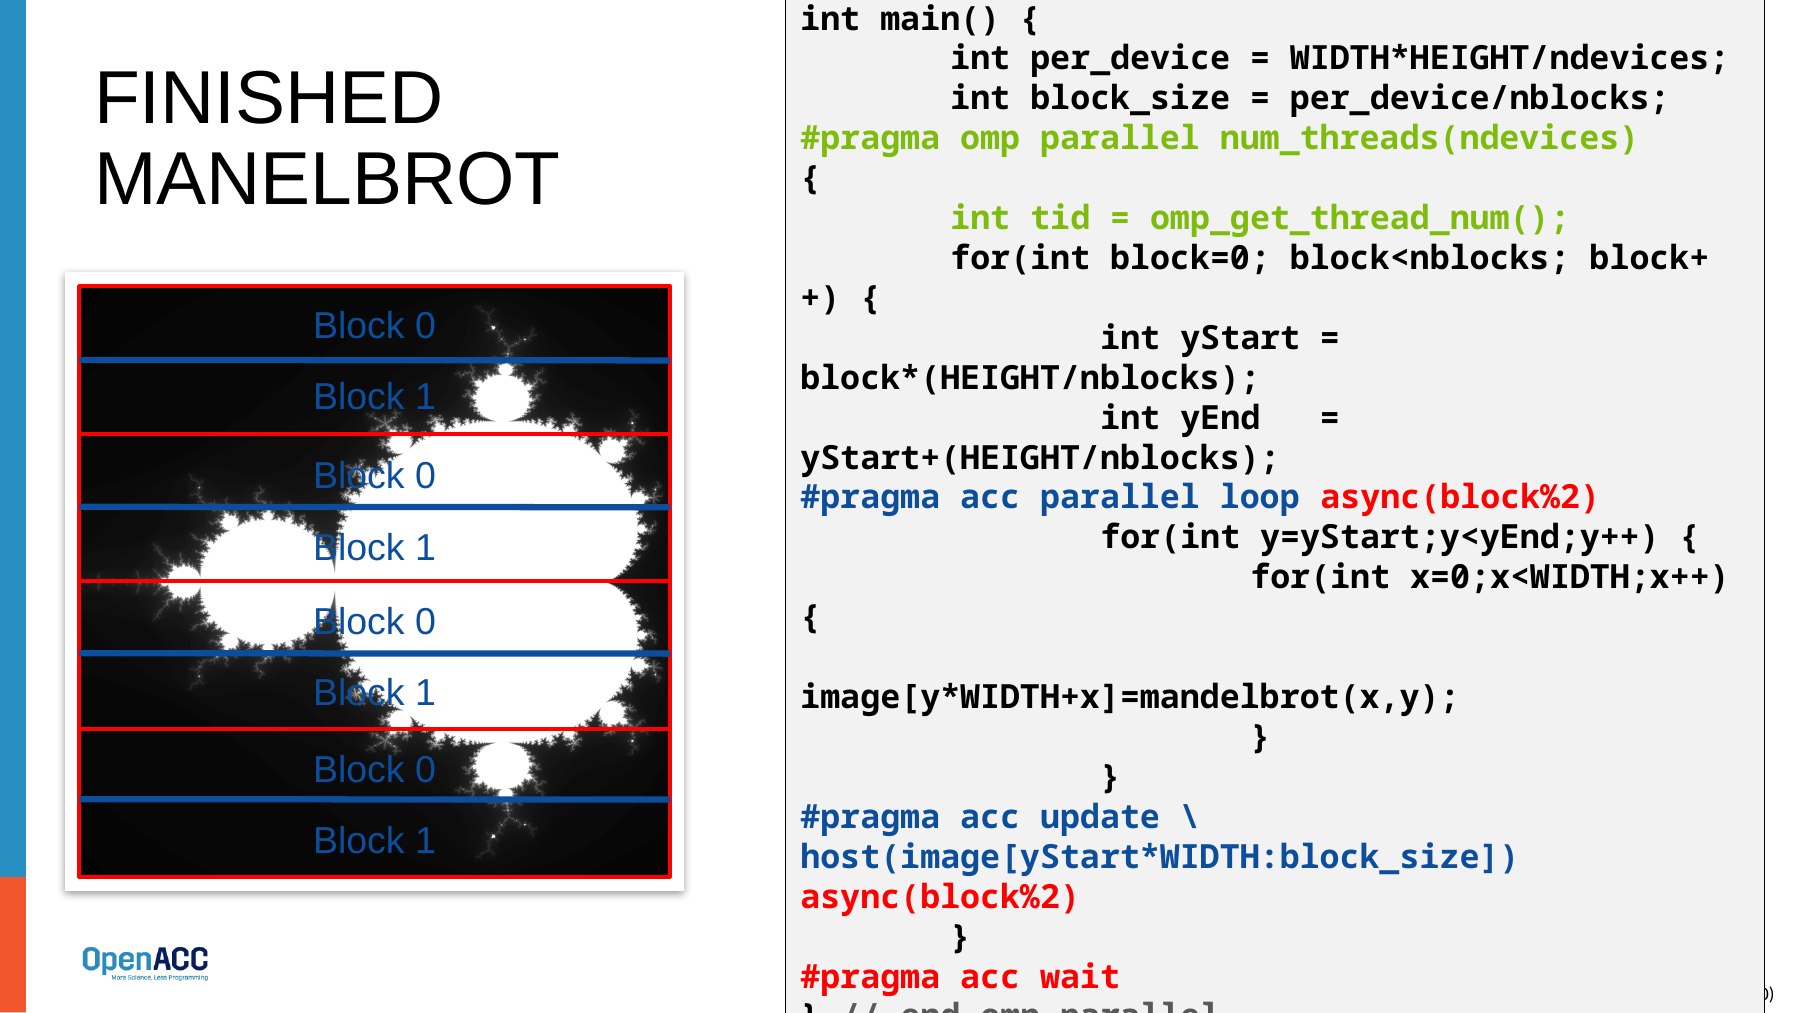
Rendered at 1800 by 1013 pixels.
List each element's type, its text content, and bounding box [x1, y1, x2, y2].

picture [78, 800, 670, 877]
picture [78, 508, 670, 652]
picture [78, 361, 670, 506]
picture [78, 285, 670, 359]
picture [78, 654, 670, 798]
picture [81, 946, 208, 981]
text_box int main() { int per_device = WIDTH*HEIGHT/ndevices; int block_size = per_device/nblocks; #pragma omp parallel num_threads(ndevices) { int tid = omp_get_thread_num(); for(int block=0; block<nblocks; block++) { int yStart = block*(HEIGHT/nblocks); int yEnd = yStart+(HEIGHT/nblocks); #pragma acc parallel loop async(block%2) for(int y=yStart;y<yEnd;y++) { for(int x=0;x<WIDTH;x++) { image[y*WIDTH+x]=mandelbrot(x,y); } } #pragma acc update \ host(image[yStart*WIDTH:block_size]) async(block%2) } #pragma acc wait } // end omp parallel } [784, 0, 1767, 1013]
title Finished Manelbrot [78, 130, 758, 229]
